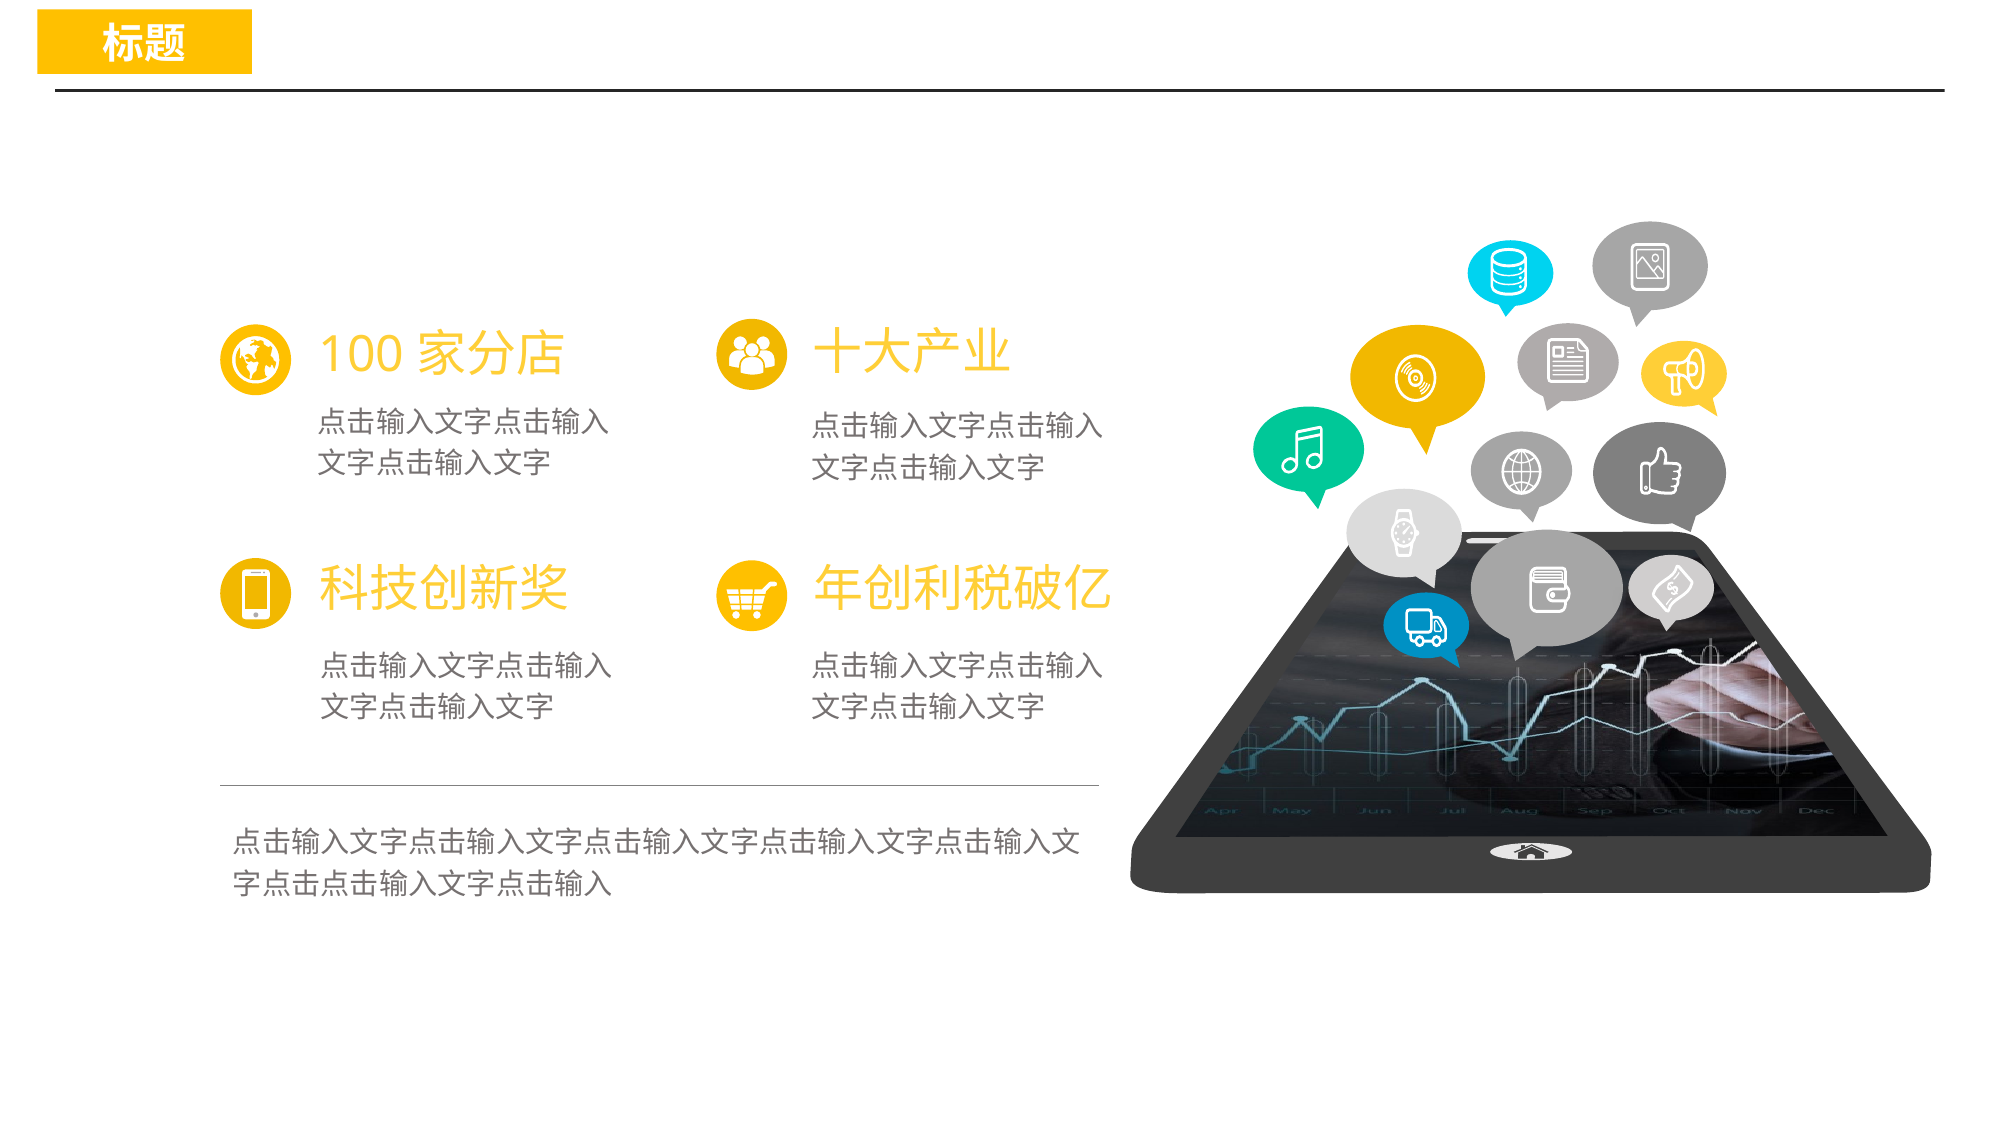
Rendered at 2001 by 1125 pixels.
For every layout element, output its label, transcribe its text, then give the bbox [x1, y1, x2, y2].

text_box 科技创新奖 [304, 549, 585, 624]
text_box 点击输入文字点击输入文字点击输入文字 [796, 392, 1121, 492]
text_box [220, 324, 292, 396]
text_box [54, 88, 1946, 93]
text_box 点击输入文字点击输入文字点击输入文字 [302, 388, 627, 488]
text_box 点击输入文字点击输入文字点击输入文字 [305, 632, 630, 732]
text_box 标题 [37, 9, 252, 74]
text_box 点击输入文字点击输入文字点击输入文字点击输入文字点击输入文字点击点击输入文字点击输入 [218, 808, 1099, 908]
text_box 十大产业 [797, 312, 1028, 388]
text_box [716, 560, 788, 632]
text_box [1130, 221, 1933, 894]
text_box [716, 318, 788, 390]
text_box 点击输入文字点击输入文字点击输入文字 [796, 632, 1121, 732]
text_box 年创利税破亿 [798, 548, 1128, 624]
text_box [220, 558, 292, 629]
text_box 100家分店 [303, 313, 581, 388]
